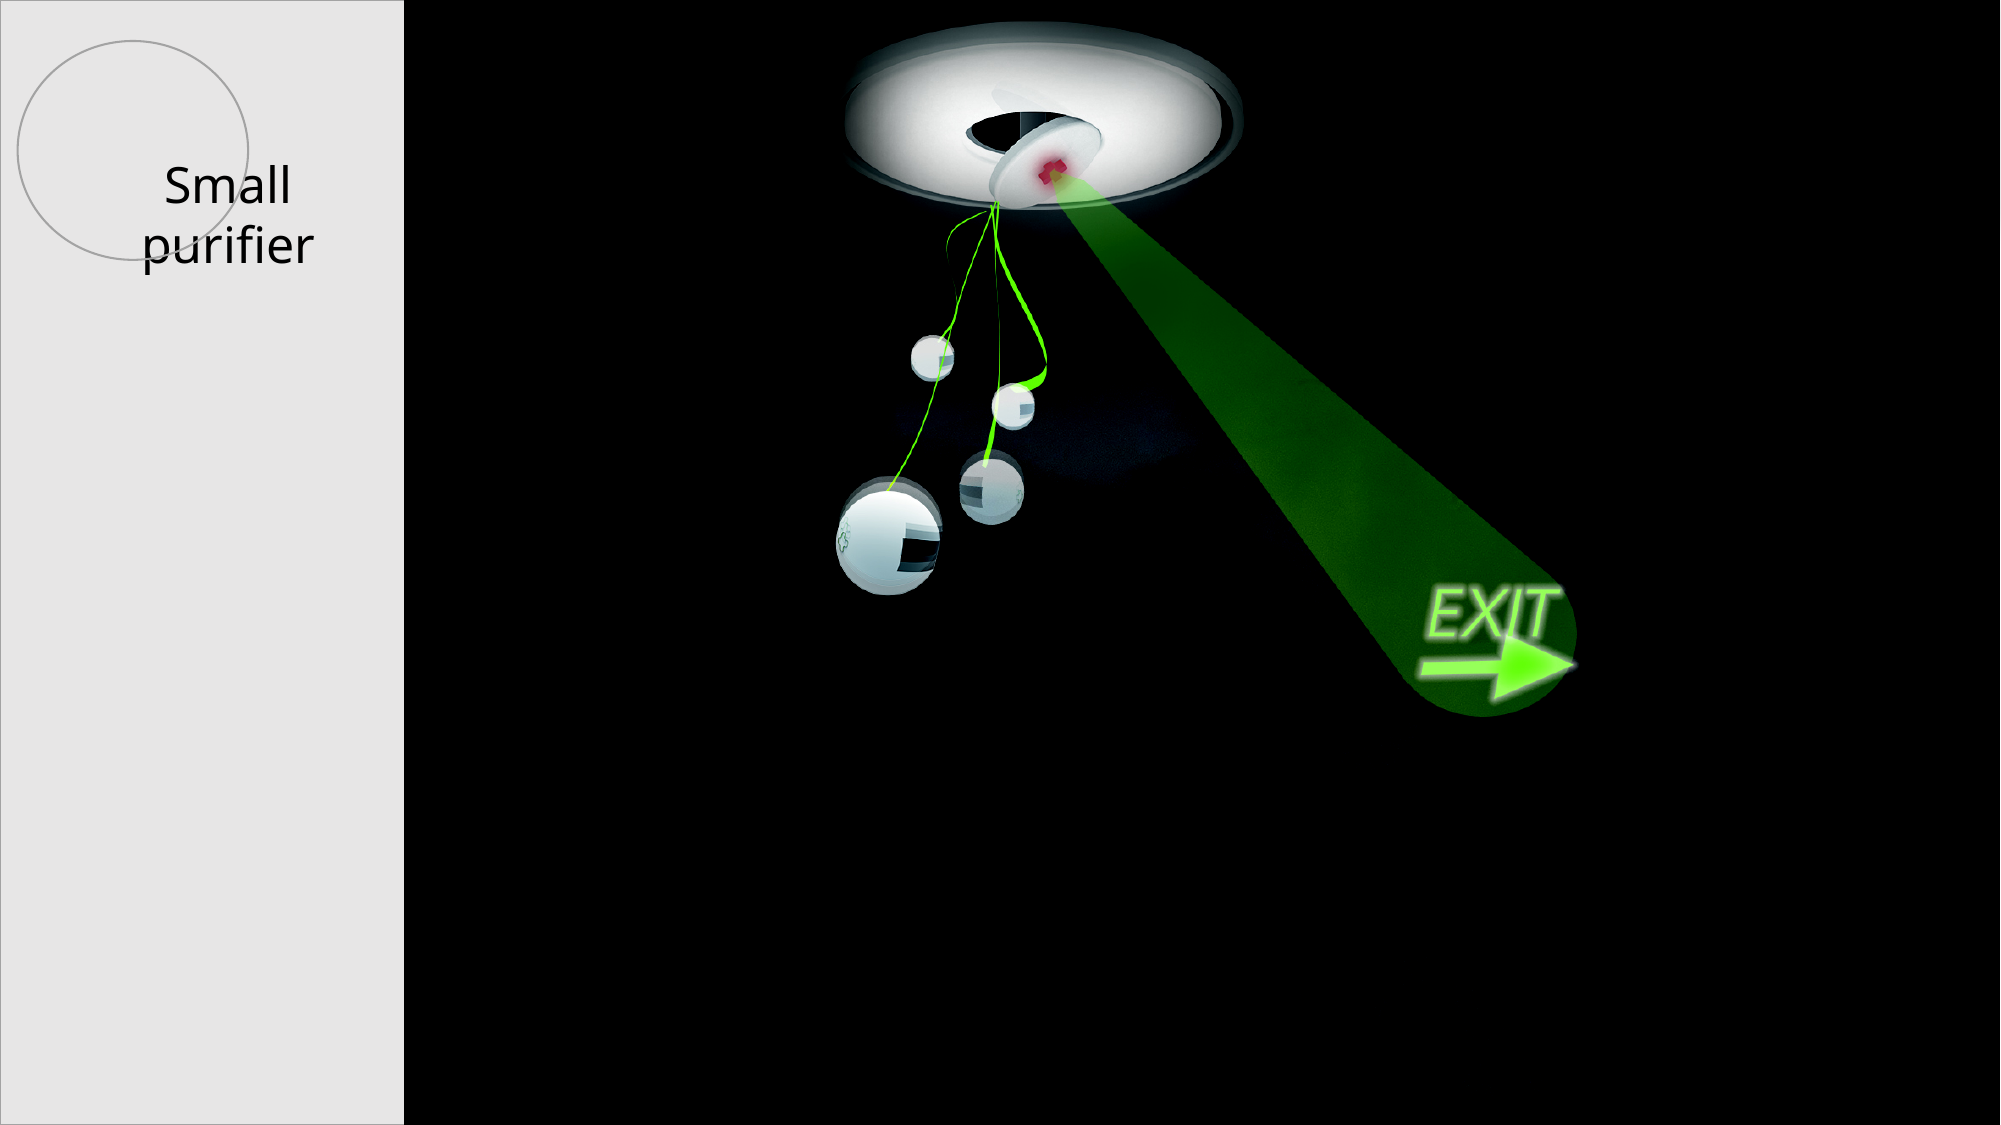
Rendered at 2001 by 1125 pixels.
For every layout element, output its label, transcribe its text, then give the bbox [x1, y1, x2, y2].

text_box [16, 39, 250, 261]
picture [404, 0, 2000, 1125]
text_box Small purifier [184, 176, 335, 251]
text_box [0, 0, 404, 1125]
